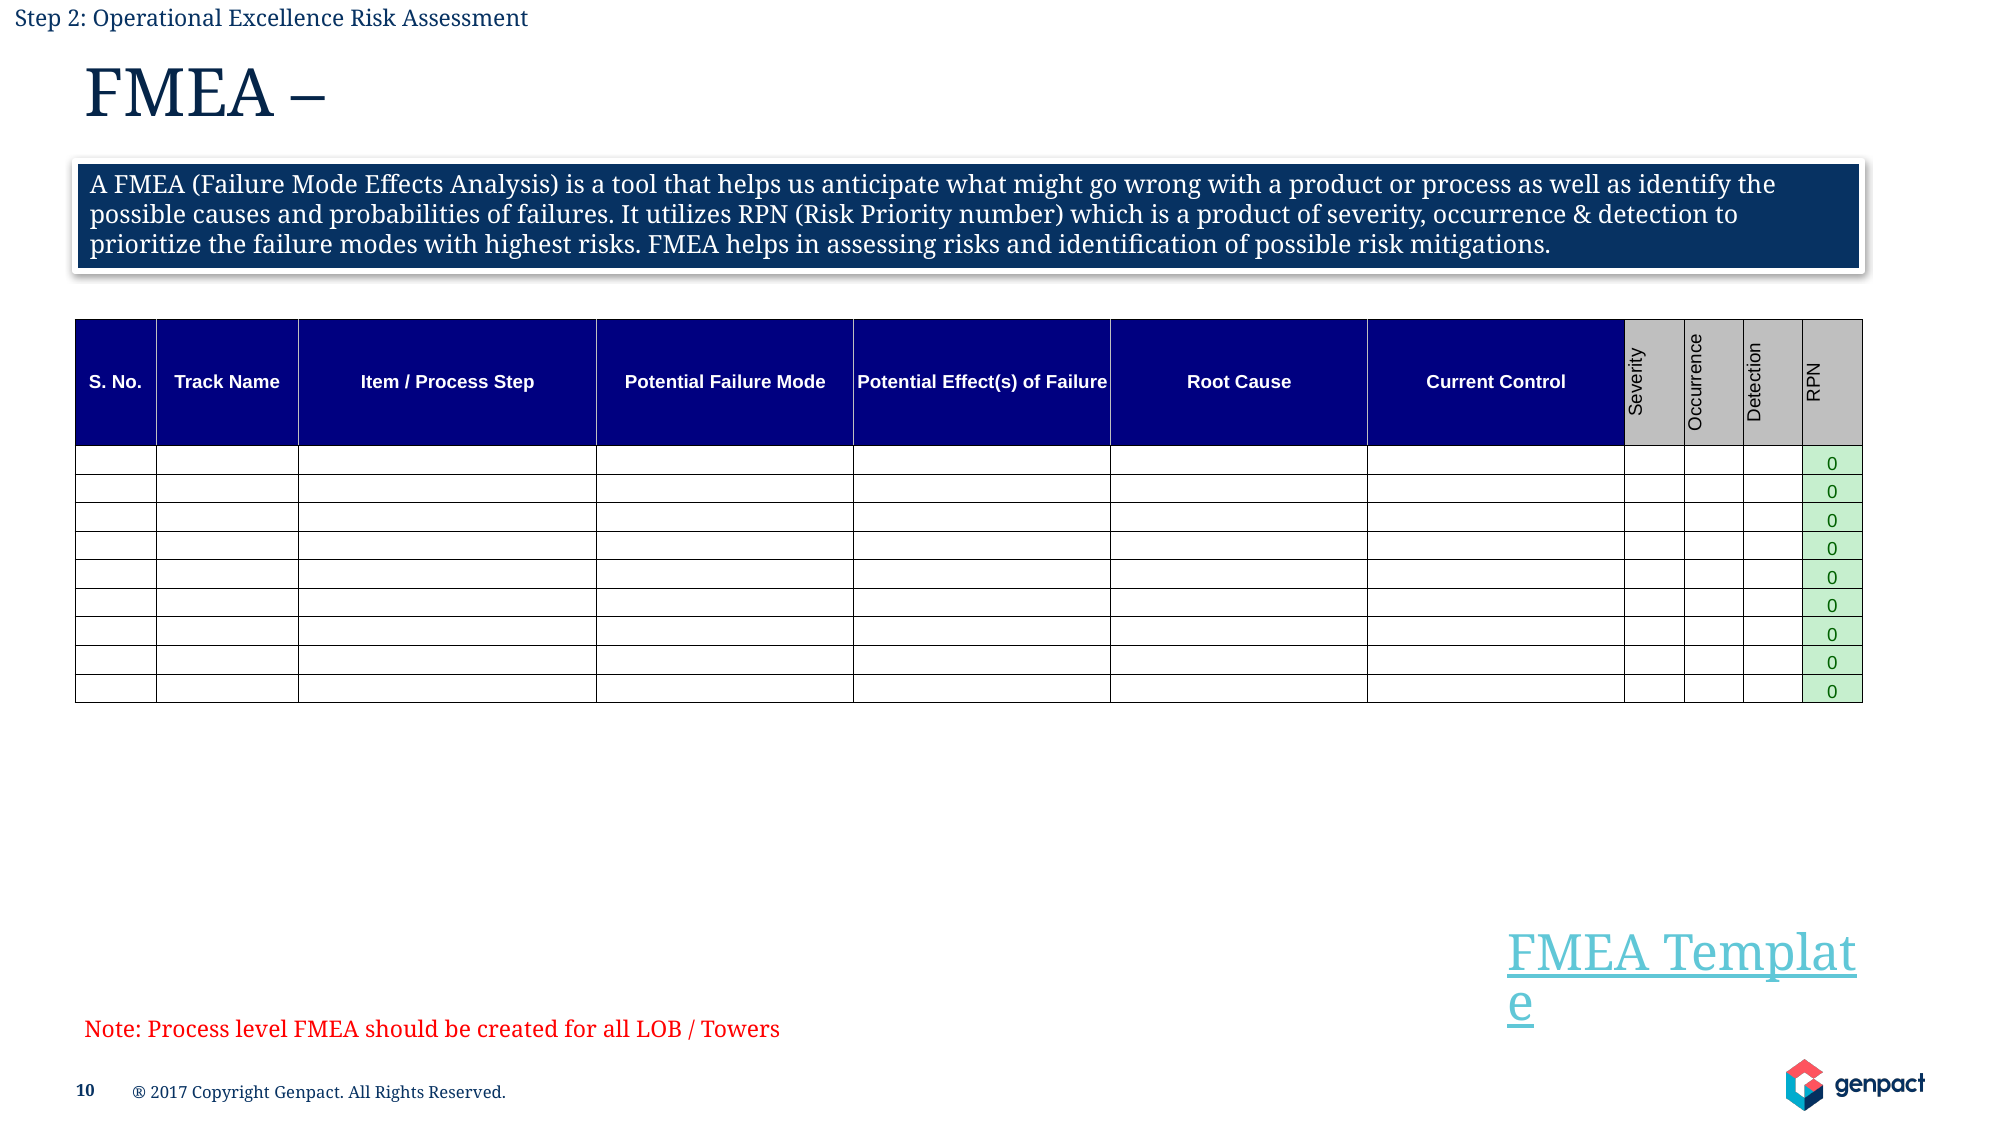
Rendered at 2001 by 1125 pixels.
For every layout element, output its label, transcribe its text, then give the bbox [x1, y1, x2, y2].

text_box Note: Process level FMEA should be created for all LOB / Towers [69, 1007, 1000, 1050]
table_cell [76, 589, 156, 616]
table_cell [299, 589, 596, 616]
table_cell [1744, 589, 1802, 616]
table_header S. No. [76, 320, 156, 445]
table_cell 0 [1803, 532, 1862, 559]
table_cell [157, 475, 298, 502]
table_cell [76, 475, 156, 502]
table_header Item / Process Step [299, 320, 596, 445]
table_cell 0 [1803, 675, 1862, 702]
table_cell [1744, 446, 1802, 474]
table_cell [299, 560, 596, 588]
table_cell [1111, 475, 1367, 502]
table_cell [597, 532, 853, 559]
table_cell [1744, 532, 1802, 559]
table_cell [1368, 617, 1624, 645]
table_cell [1111, 532, 1367, 559]
text_box Step 2: Operational Excellence Risk Assessment [0, 0, 817, 39]
table_cell [299, 675, 596, 702]
table_cell [854, 617, 1110, 645]
table_cell [597, 503, 853, 531]
table_cell [1111, 646, 1367, 674]
table_cell 0 [1803, 475, 1862, 502]
table_cell [1111, 617, 1367, 645]
table_cell [1368, 646, 1624, 674]
table_cell [157, 589, 298, 616]
table_cell [157, 560, 298, 588]
table_cell [157, 646, 298, 674]
table_cell [1625, 617, 1684, 645]
table_cell [299, 446, 596, 474]
table_cell 0 [1803, 446, 1862, 474]
table_header RPN [1803, 320, 1862, 445]
table_cell [1685, 532, 1743, 559]
table_cell [1625, 446, 1684, 474]
table_header Severity [1625, 320, 1684, 445]
table_cell [76, 617, 156, 645]
table_cell [157, 617, 298, 645]
table_cell [1368, 532, 1624, 559]
table_cell 0 [1803, 503, 1862, 531]
table_cell [1111, 446, 1367, 474]
table_cell [854, 503, 1110, 531]
table_cell [1625, 503, 1684, 531]
table_cell [854, 446, 1110, 474]
table_cell [1368, 675, 1624, 702]
table_cell [76, 532, 156, 559]
table_cell [597, 475, 853, 502]
table_cell [299, 503, 596, 531]
table_cell [854, 560, 1110, 588]
table_cell [157, 503, 298, 531]
table_cell [854, 532, 1110, 559]
table_cell [1625, 589, 1684, 616]
table_header Potential Failure Mode [597, 320, 853, 445]
table_cell [597, 589, 853, 616]
table_cell [299, 646, 596, 674]
table_cell [1744, 617, 1802, 645]
table_cell [1625, 560, 1684, 588]
table_cell [1744, 646, 1802, 674]
table_cell [1368, 446, 1624, 474]
table_cell [1744, 475, 1802, 502]
table_cell [76, 446, 156, 474]
table_header Root Cause [1111, 320, 1367, 445]
table_cell [1685, 617, 1743, 645]
table_cell [76, 560, 156, 588]
table_cell [1111, 560, 1367, 588]
table_cell [76, 646, 156, 674]
table_cell [157, 446, 298, 474]
table_cell [1368, 589, 1624, 616]
table_cell [1368, 503, 1624, 531]
table_cell [1625, 646, 1684, 674]
table_cell [1625, 675, 1684, 702]
table_cell [1744, 675, 1802, 702]
table_cell [597, 646, 853, 674]
table_cell [1625, 532, 1684, 559]
table_cell [1685, 589, 1743, 616]
table_cell [1685, 475, 1743, 502]
table_cell [854, 646, 1110, 674]
table_cell [157, 675, 298, 702]
table_cell [1685, 675, 1743, 702]
table_cell [299, 475, 596, 502]
table_cell [1685, 560, 1743, 588]
table_cell [76, 675, 156, 702]
table_cell [299, 617, 596, 645]
table_header Current Control [1368, 320, 1624, 445]
text_box FMEA – [69, 42, 1687, 138]
table_cell [1744, 560, 1802, 588]
table_cell [854, 675, 1110, 702]
table_header Track Name [157, 320, 298, 445]
table_cell [1685, 503, 1743, 531]
table_header Detection [1744, 320, 1802, 445]
table_cell [597, 446, 853, 474]
table_cell [76, 503, 156, 531]
table_cell [854, 589, 1110, 616]
text_box A FMEA (Failure Mode Effects Analysis) is a tool that helps us anticipate what might go wrong with a product or process as well as identify the possible causes and probabilities of failures. It utilizes RPN (Risk Priority number) which is a product of severity, occurrence & detection to prioritize the failure modes with highest risks. FMEA helps in assessing risks and identification of possible risk mitigations. [72, 158, 1865, 274]
table_cell [1368, 560, 1624, 588]
table_cell [1744, 503, 1802, 531]
table_cell [597, 617, 853, 645]
table_header Occurrence [1685, 320, 1743, 445]
table_cell [157, 532, 298, 559]
table_cell 0 [1803, 560, 1862, 588]
table_cell [299, 532, 596, 559]
table_cell [1625, 475, 1684, 502]
table_cell [597, 675, 853, 702]
table_cell 0 [1803, 646, 1862, 674]
table_cell [1368, 475, 1624, 502]
table_cell [854, 475, 1110, 502]
table_cell [1685, 446, 1743, 474]
text_box FMEA Template [1492, 912, 1897, 996]
table_cell 0 [1803, 589, 1862, 616]
table_cell [1111, 503, 1367, 531]
table_cell [597, 560, 853, 588]
table_cell [1685, 646, 1743, 674]
table_cell [1111, 675, 1367, 702]
table_cell [1111, 589, 1367, 616]
table_header Potential Effect(s) of Failure [854, 320, 1110, 445]
table_cell 0 [1803, 617, 1862, 645]
picture [1786, 1059, 1925, 1111]
